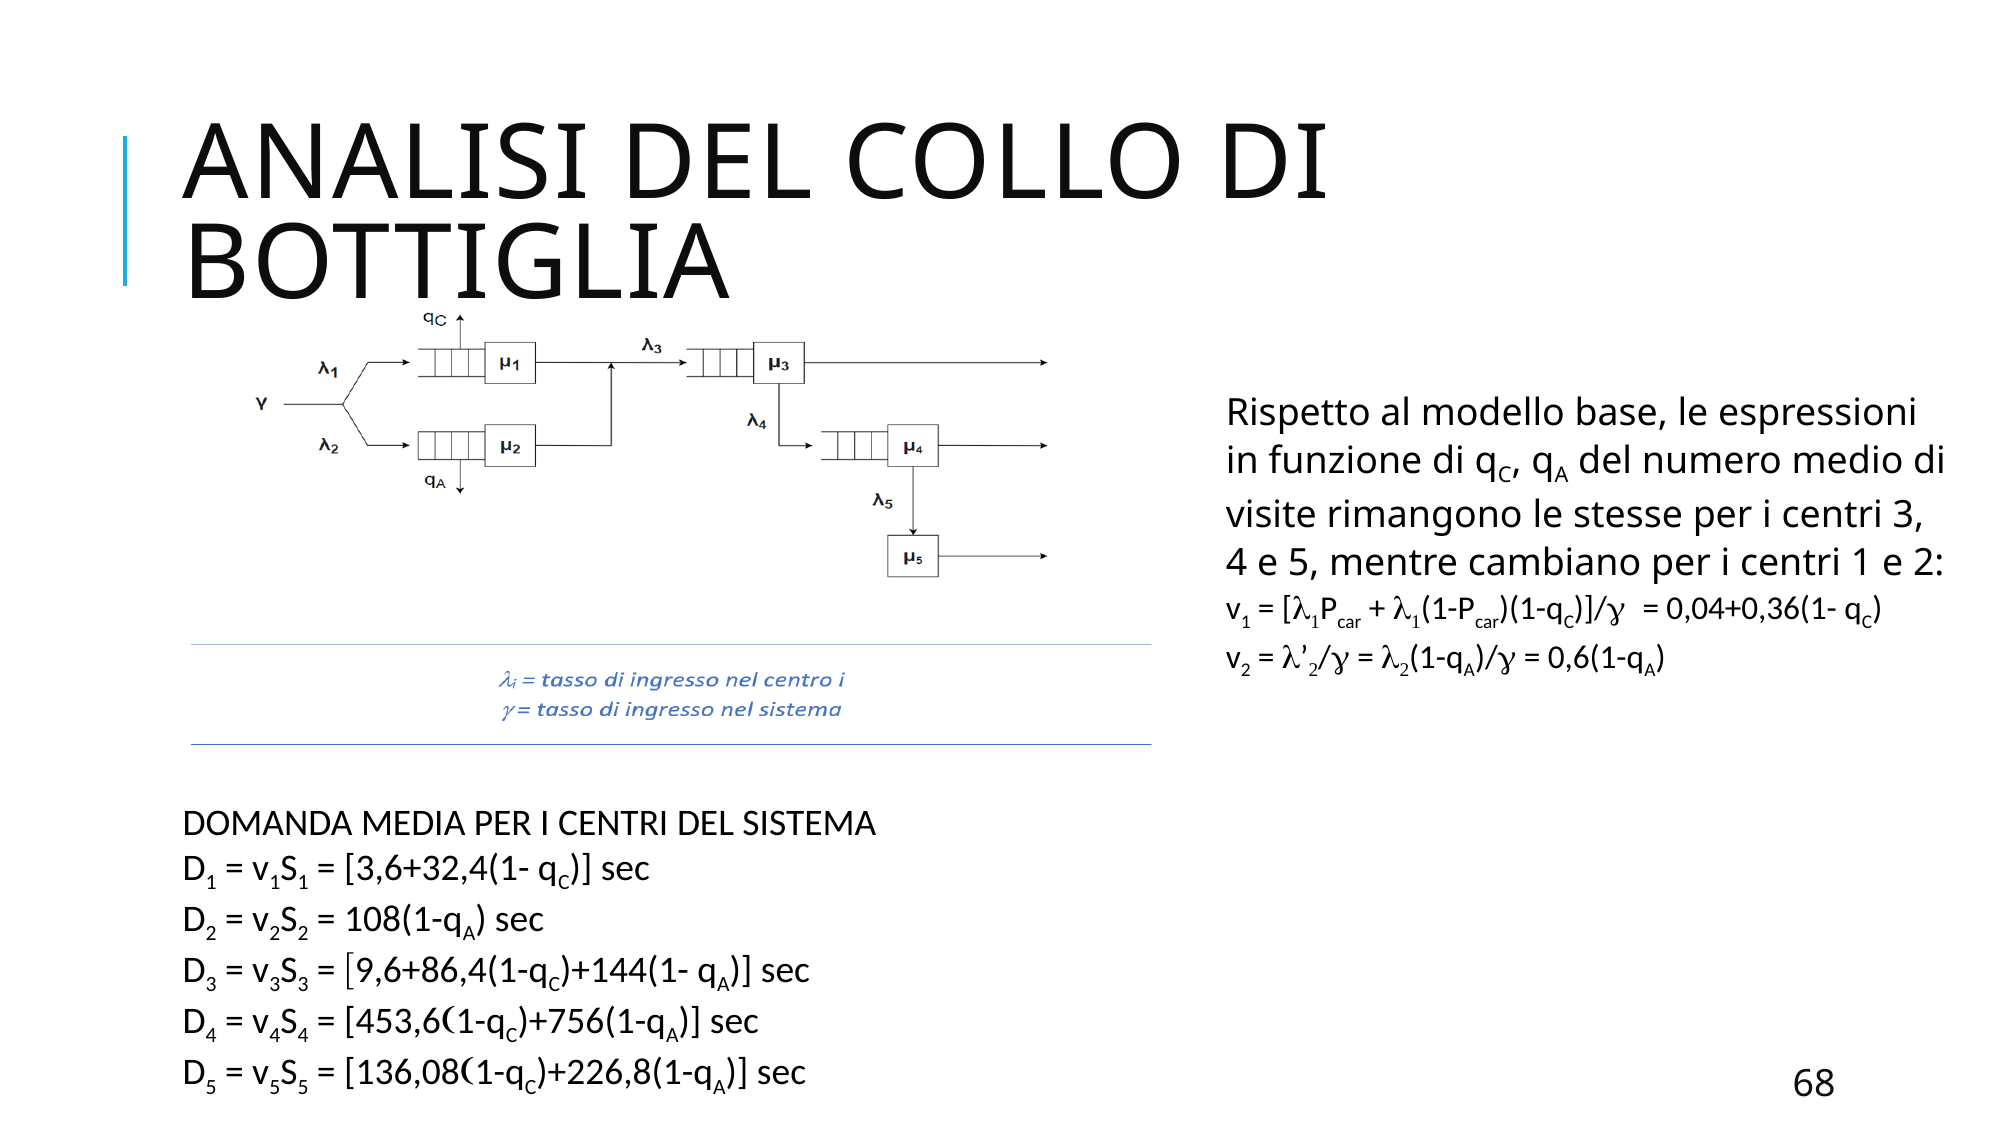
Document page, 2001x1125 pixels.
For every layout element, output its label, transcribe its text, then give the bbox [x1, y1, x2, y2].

picture [167, 294, 1177, 753]
title ANALISI DEL COLLO DI BOTTIGLIA [168, 96, 1763, 342]
text_box DOMANDA MEDIA PER I CENTRI DEL SISTEMA D1 = v1S1 = [3,6+32,4(1- qC)] sec D2 = v2S2 = 108(1-qA) sec D3 = v3S3 = [9,6+86,4(1-qC)+144(1- qA)] sec D4 = v4S4 = [453,6(1-qC)+756(1-qA)] sec D5 = v5S5 = [136,08(1-qC)+226,8(1-qA)] sec [167, 790, 919, 1106]
text_box Rispetto al modello base, le espressioni in funzione di qC, qA del numero medio di visite rimangono le stesse per i centri 3, 4 e 5, mentre cambiano per i centri 1 e 2: v1 = [l1Pcar + l1(1-Pcar)(1-qC)]/g = 0,04+0,36(1- qC) v2 = l’2/g = l2(1-qA)/g = 0,6(1-qA) [1210, 376, 1964, 688]
slide_number 68 [1777, 1061, 1938, 1107]
